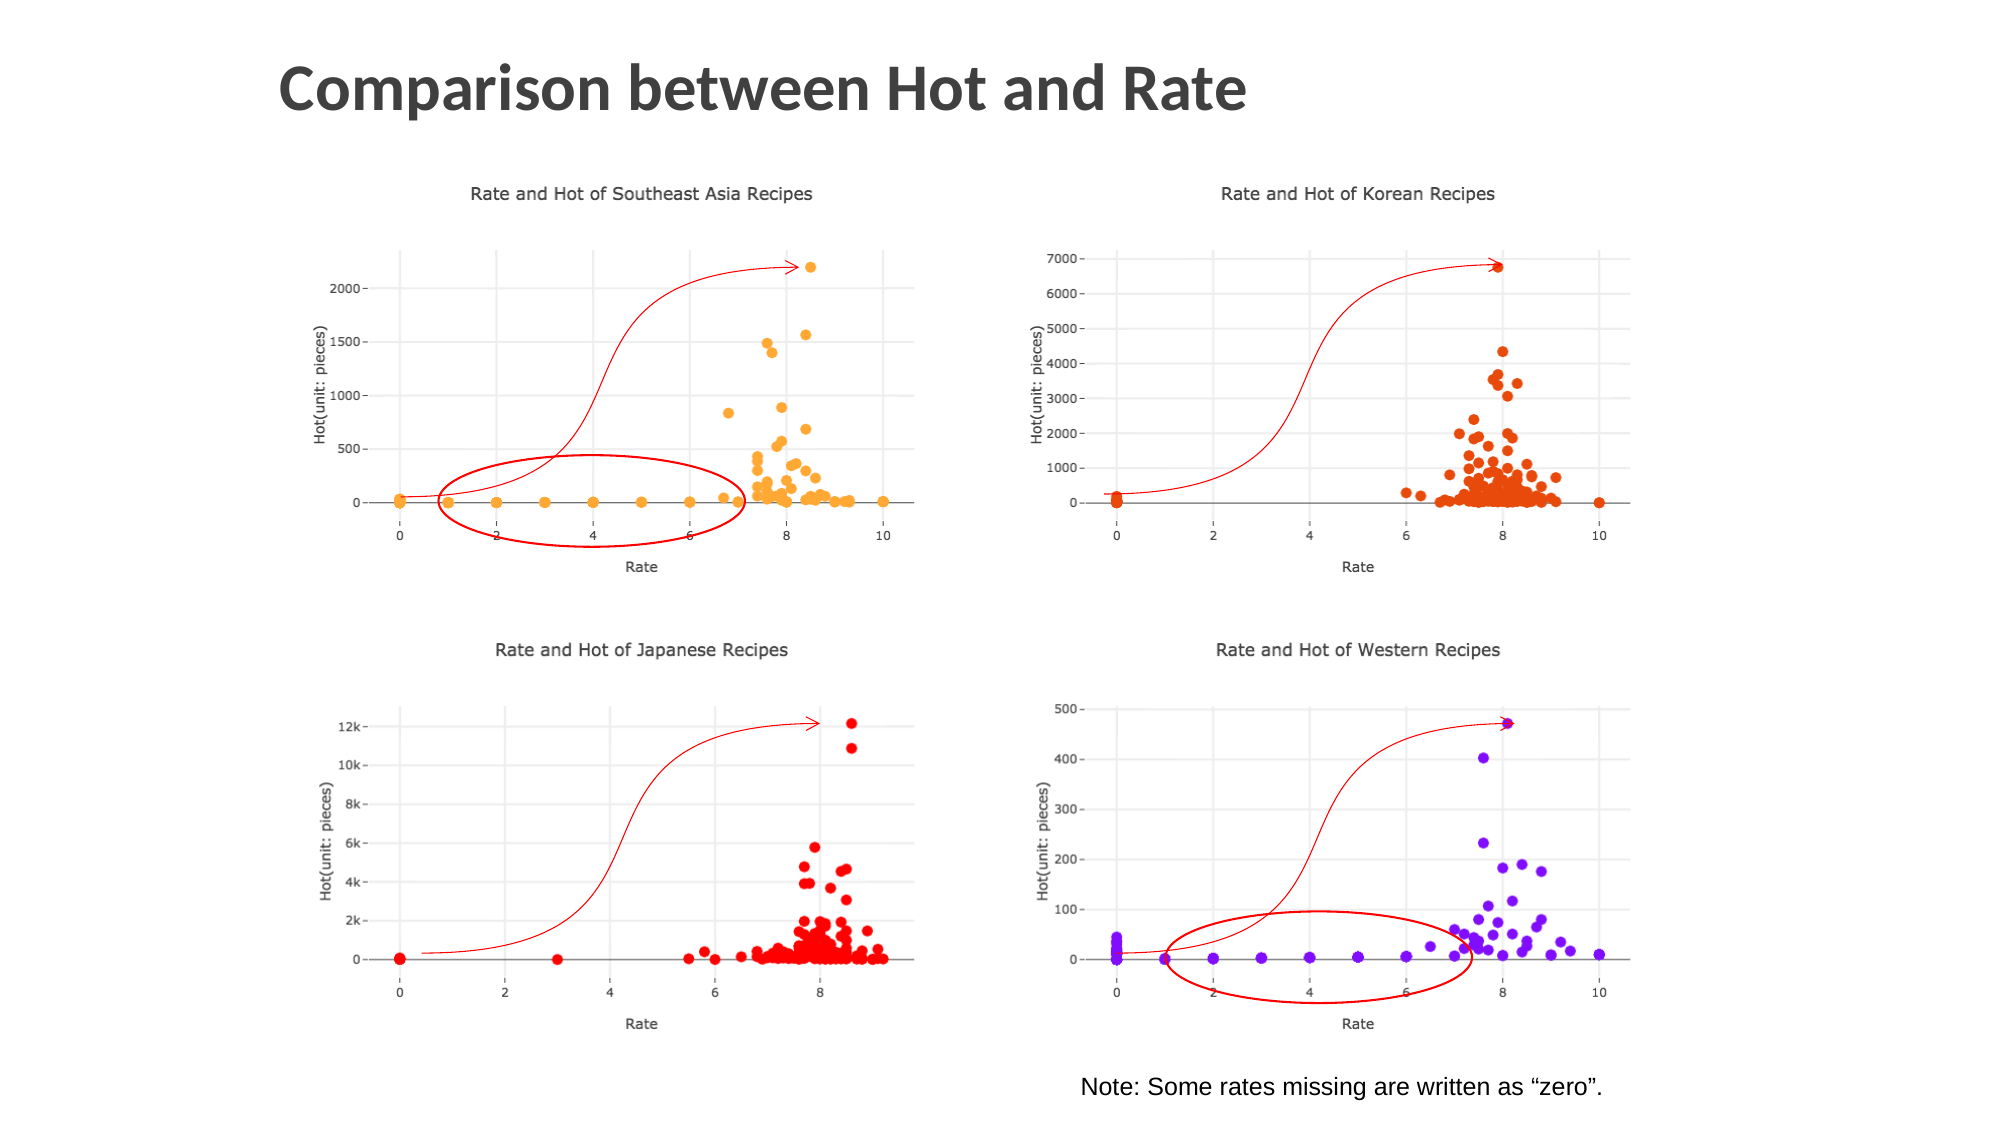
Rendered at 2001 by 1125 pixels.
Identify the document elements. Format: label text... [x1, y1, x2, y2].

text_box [1116, 723, 1515, 954]
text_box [421, 723, 821, 954]
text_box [400, 267, 800, 497]
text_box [1104, 264, 1503, 494]
title Comparison between Hot and Rate [264, 18, 1747, 160]
text_box Note: Some rates missing are written as “zero”. [1065, 1063, 1638, 1109]
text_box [289, 150, 1711, 1057]
